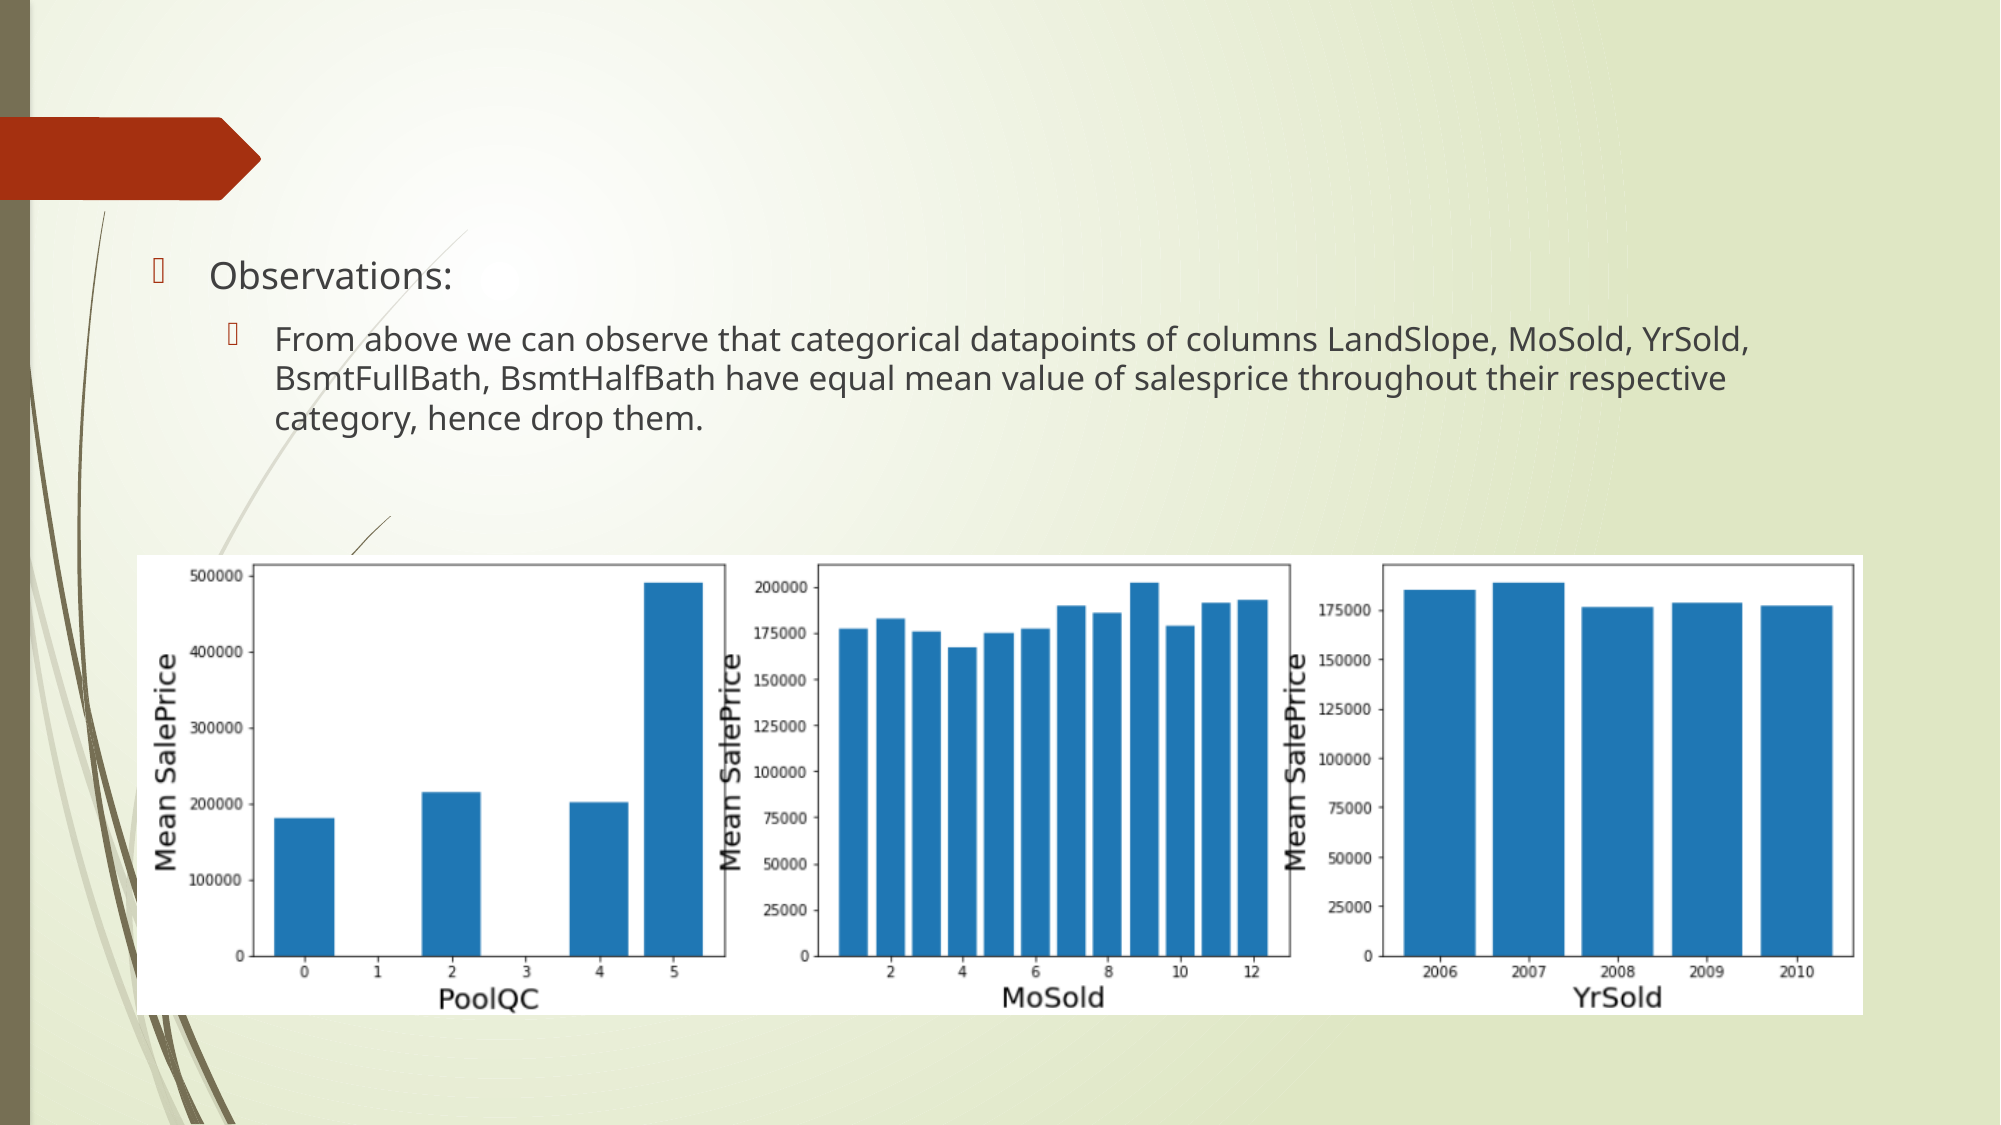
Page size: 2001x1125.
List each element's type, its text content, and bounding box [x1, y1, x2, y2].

list Observations: From above we can observe that categorical datapoints of columns LandSlope, MoSold, YrSold, BsmtFullBath, BsmtHalfBath have equal mean value of salesprice throughout their respective category, hence drop them. [137, 244, 1863, 554]
picture [137, 555, 1863, 1016]
